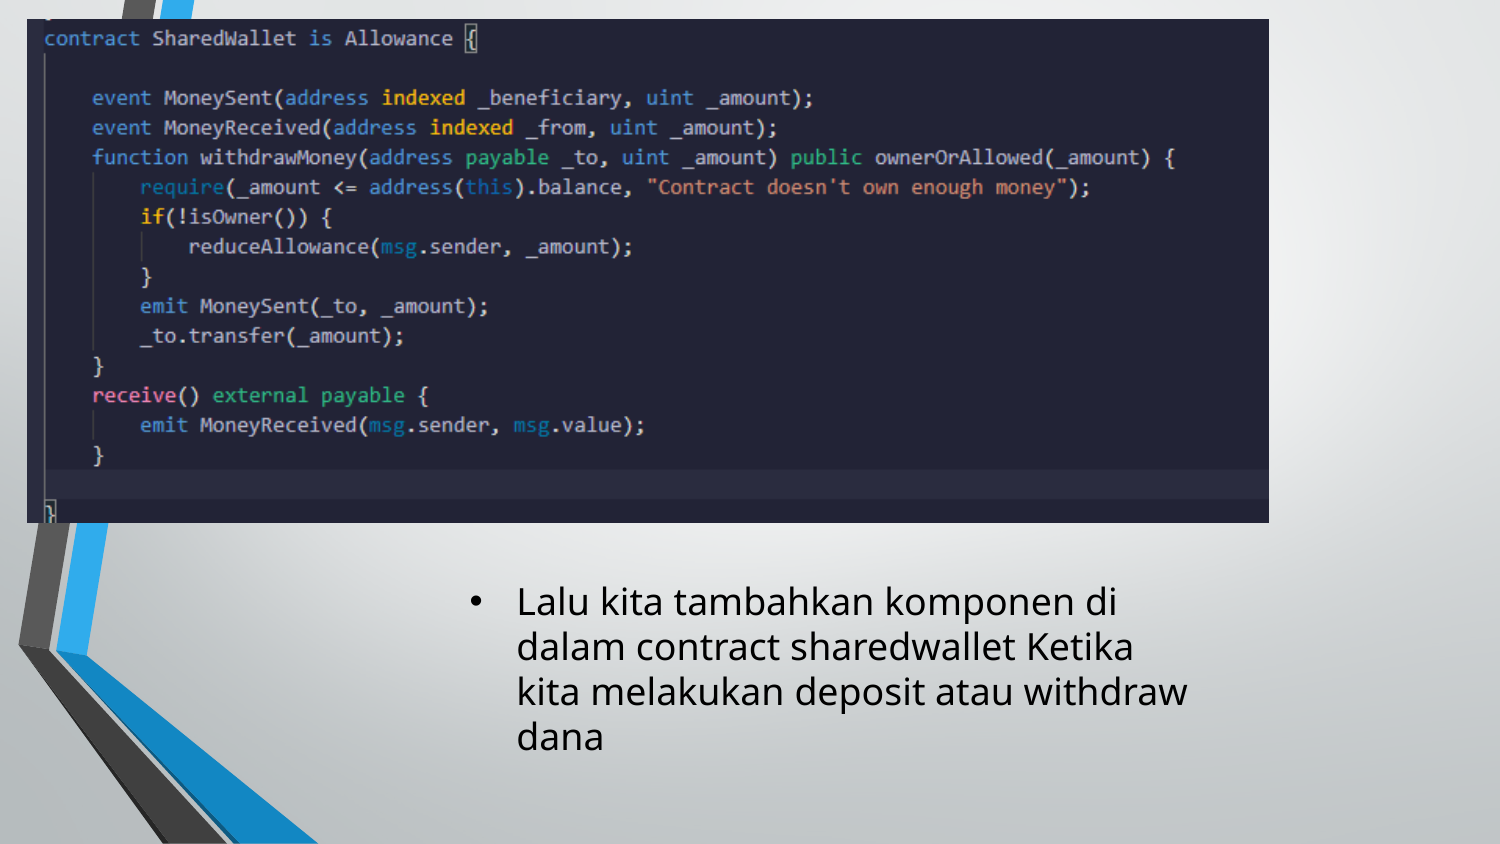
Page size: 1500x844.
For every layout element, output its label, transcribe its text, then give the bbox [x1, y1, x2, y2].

text_box Lalu kita tambahkan komponen di dalam contract sharedwallet Ketika kita melakukan deposit atau withdraw dana [454, 570, 1208, 766]
picture [27, 18, 1269, 523]
